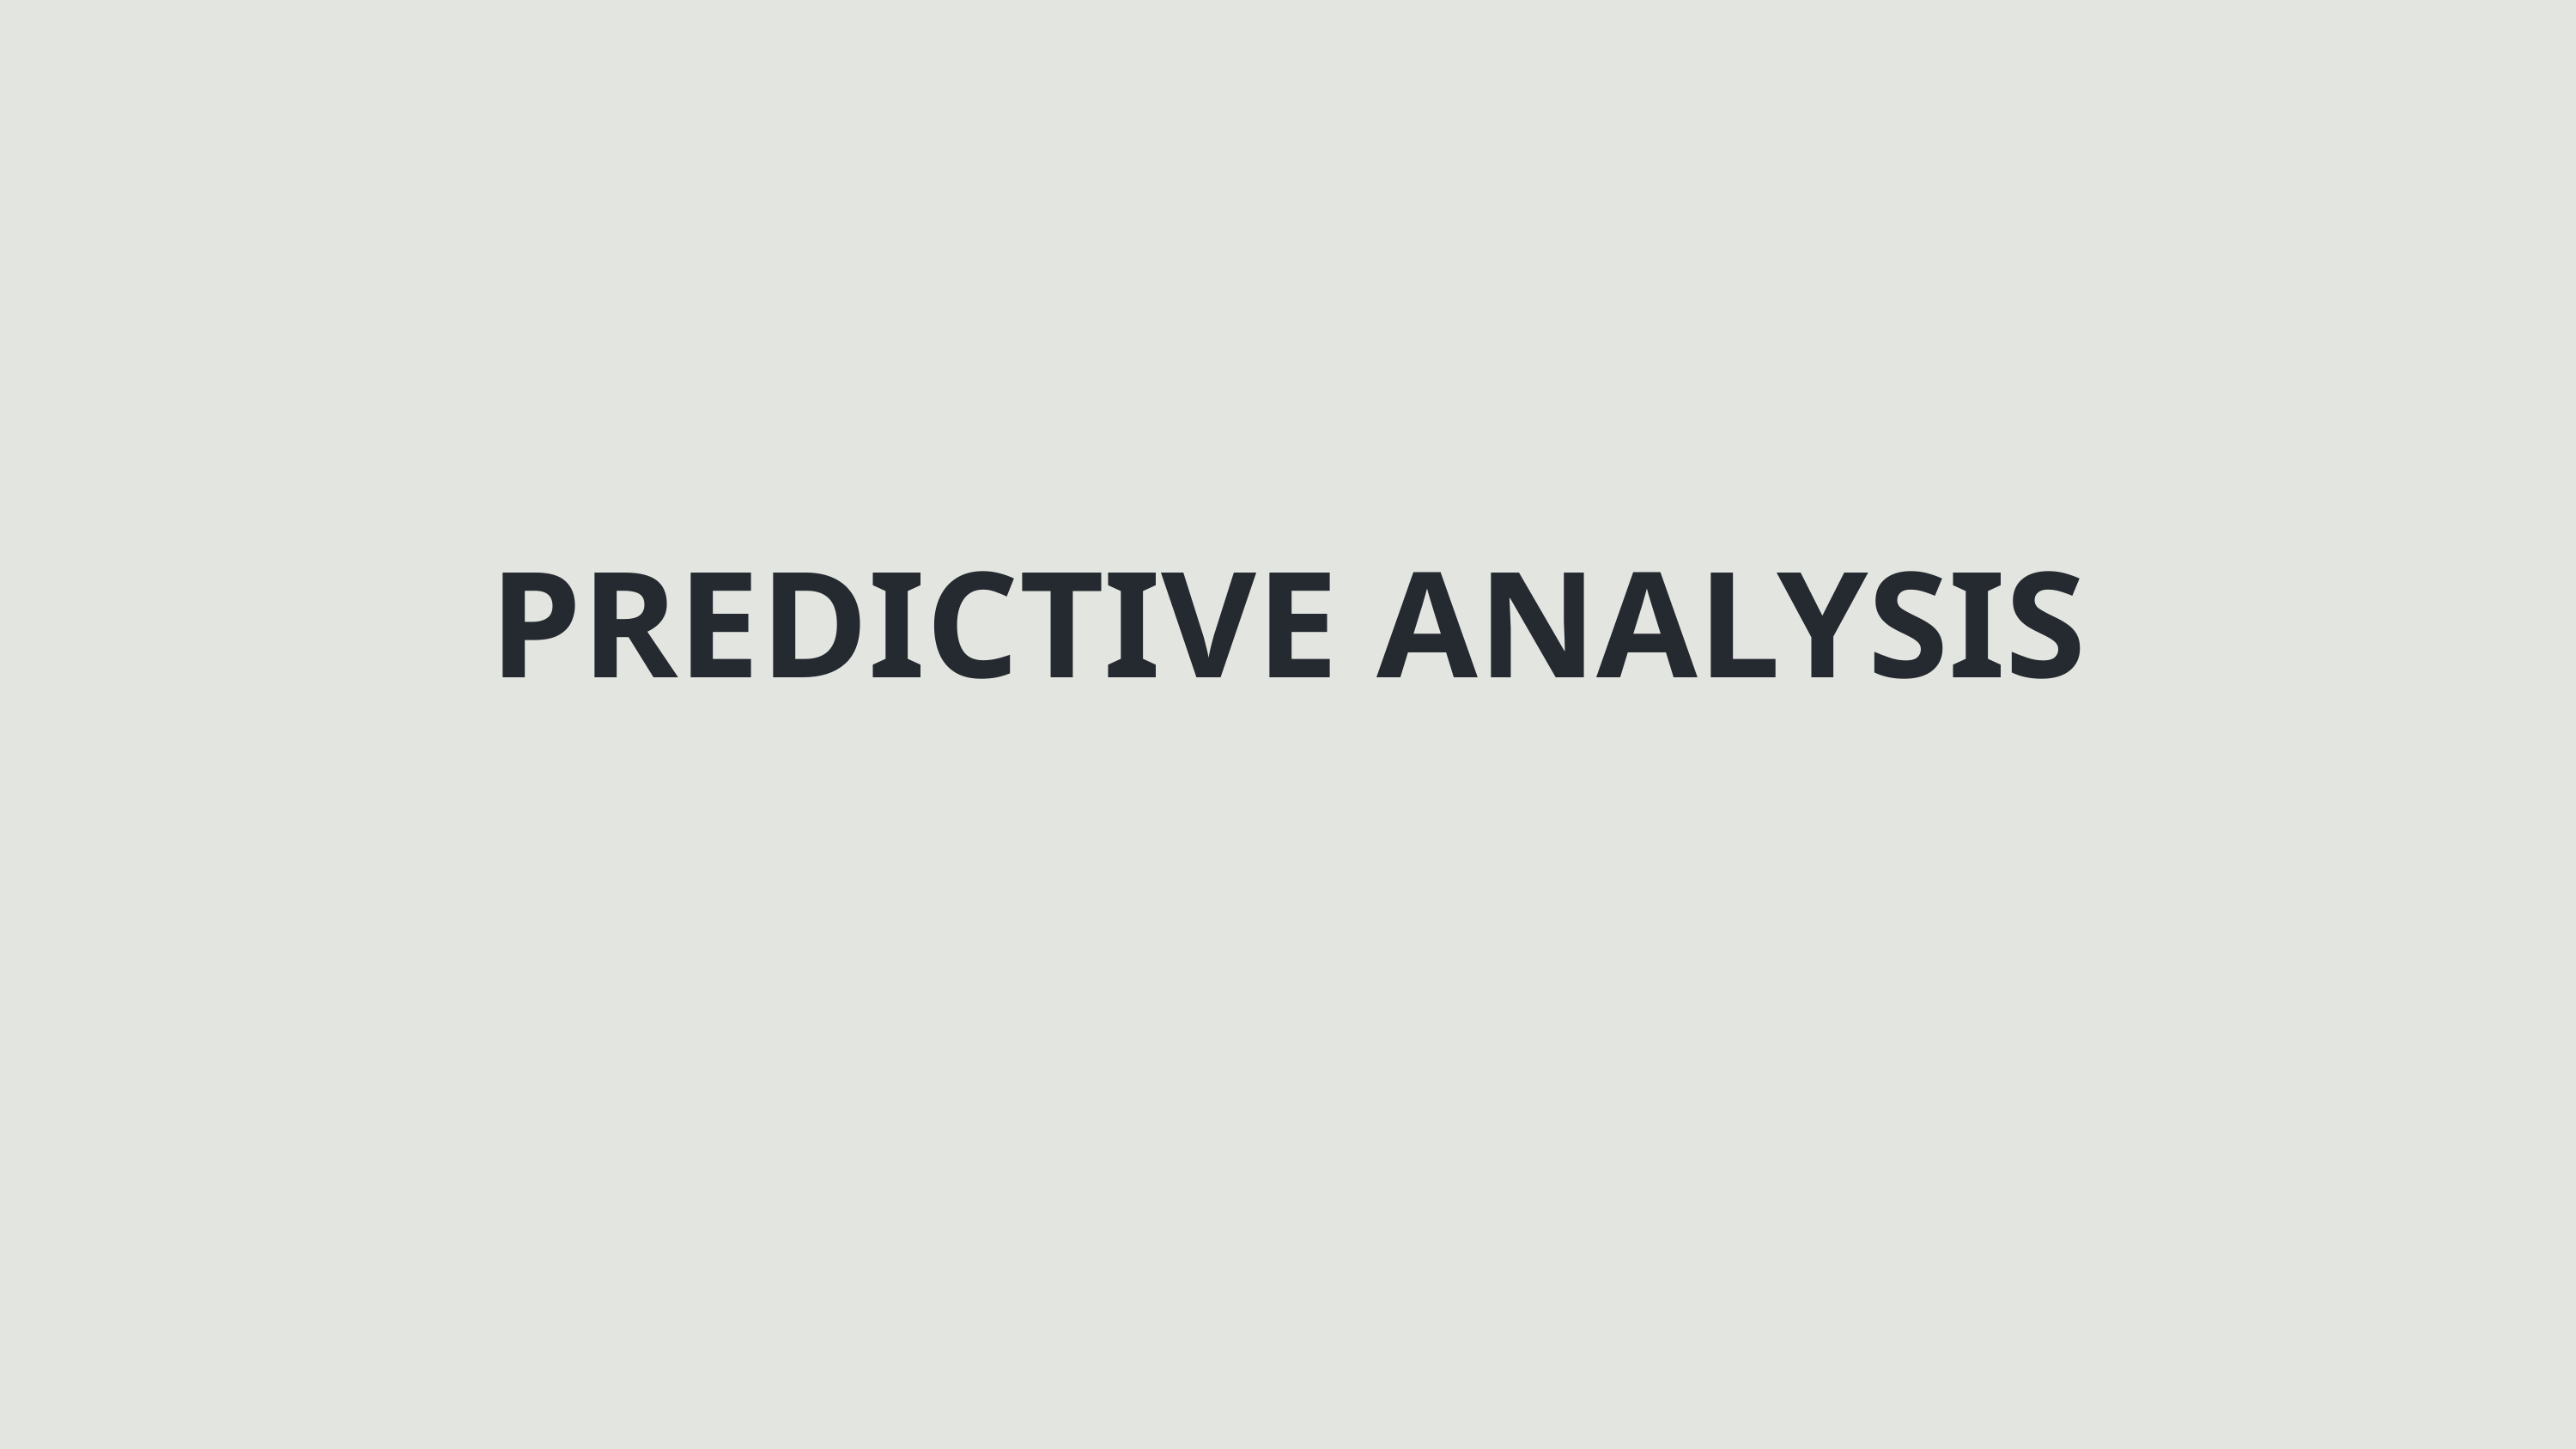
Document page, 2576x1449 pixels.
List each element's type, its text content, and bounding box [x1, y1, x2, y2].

text_box PREDICTIVE ANALYSIS [411, 589, 2165, 707]
